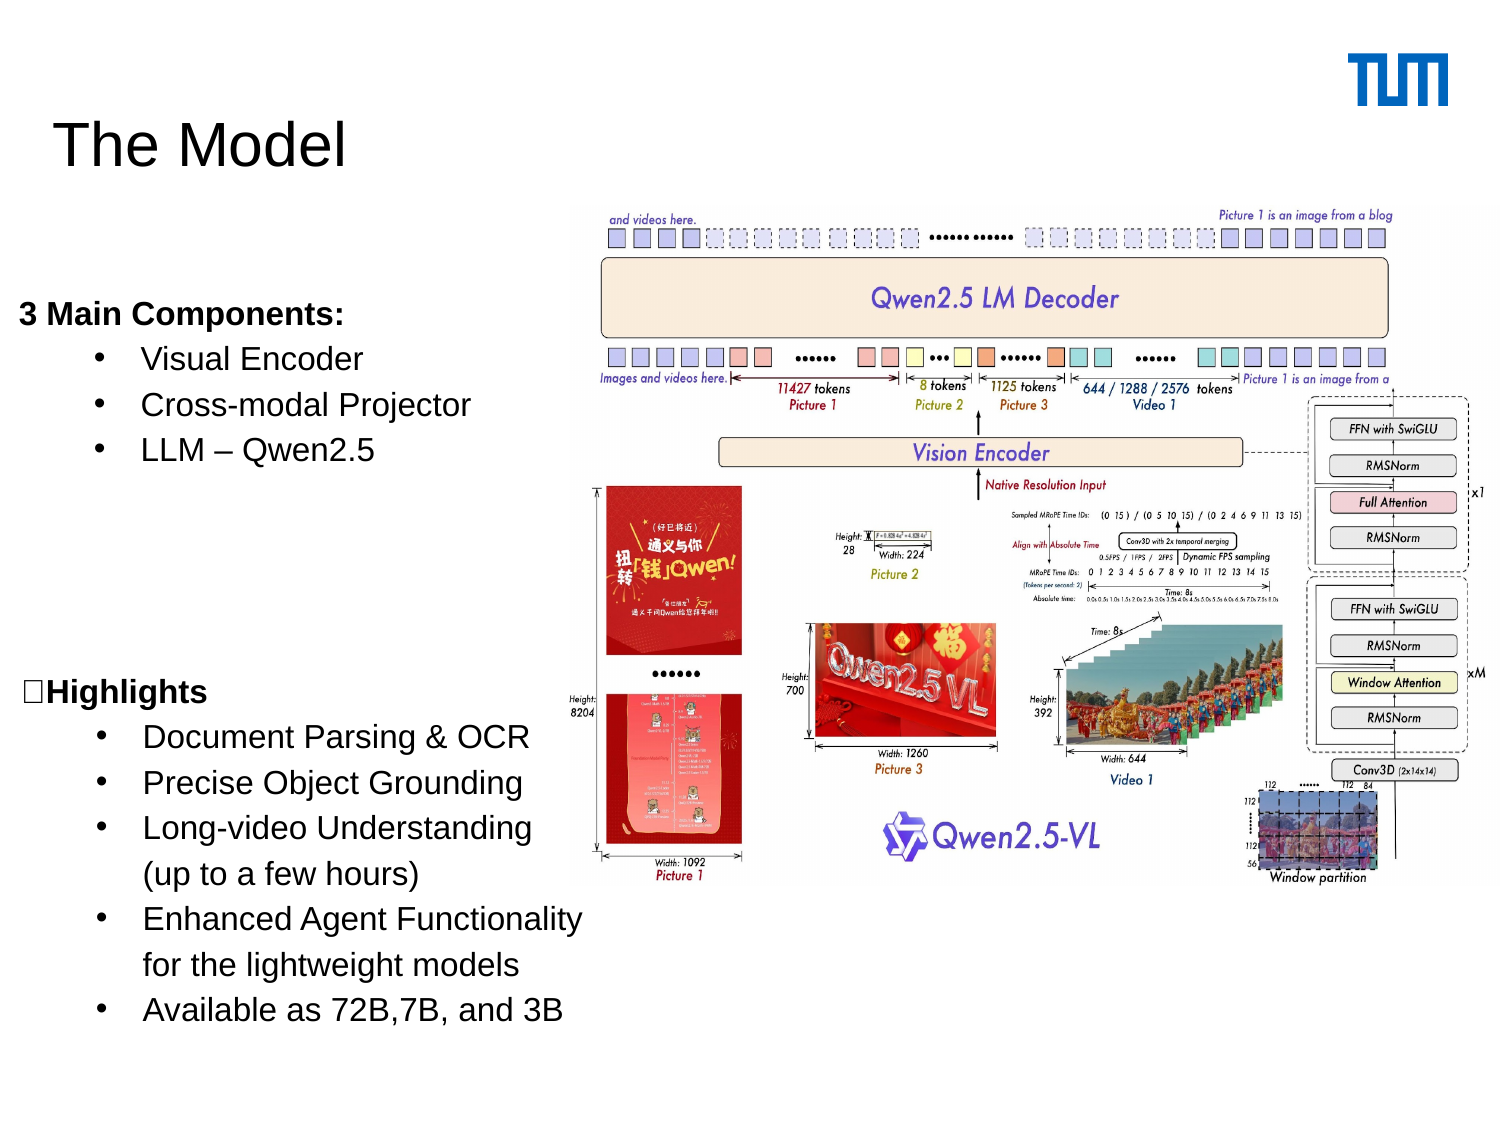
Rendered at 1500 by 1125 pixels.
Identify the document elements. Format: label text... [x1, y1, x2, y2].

text_box 3 Main Components: Visual Encoder Cross-modal Projector LLM – Qwen2.5 [18, 286, 563, 469]
picture [568, 205, 1500, 886]
text_box 🏅Highlights Document Parsing & OCR Precise Object Grounding Long-video Understanding (up to a few hours) Enhanced Agent Functionality for the lightweight models Available as 72B,7B, and 3B [20, 664, 584, 1074]
title The Model [52, 111, 1449, 180]
